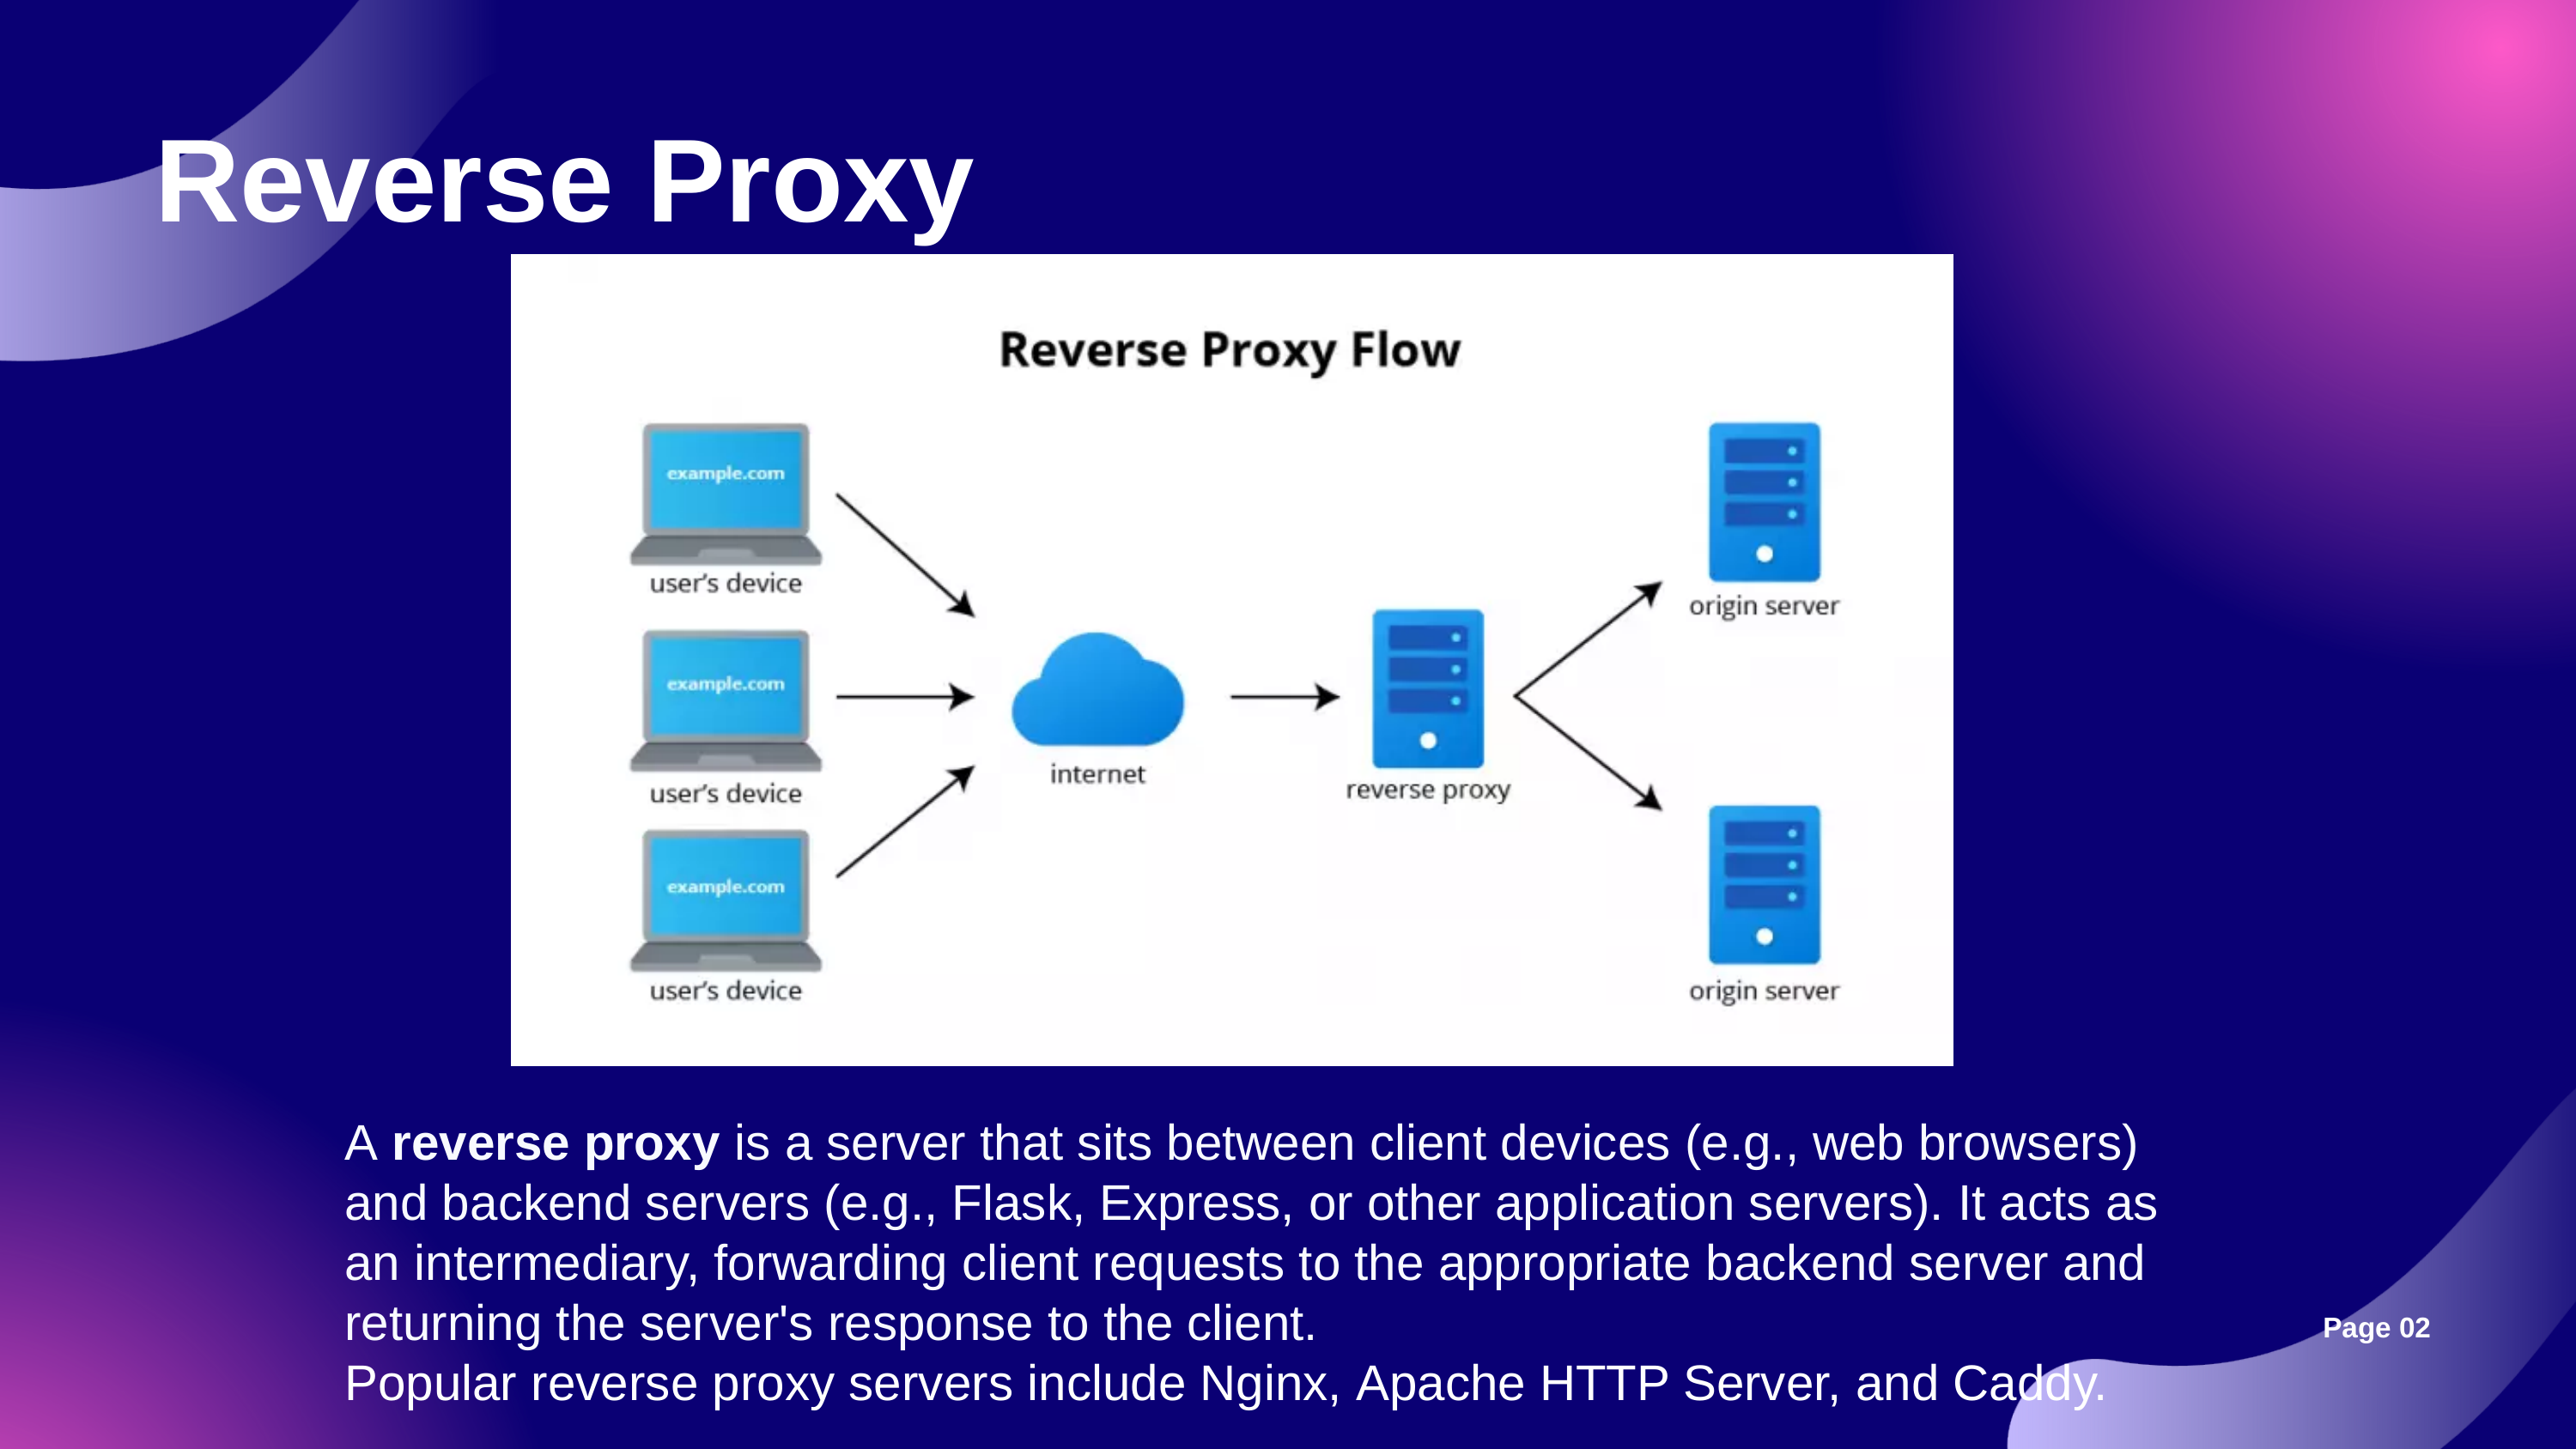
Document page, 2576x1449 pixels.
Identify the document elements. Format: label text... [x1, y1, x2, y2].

text_box [1871, 0, 2576, 676]
text_box Reverse Proxy [155, 47, 1586, 246]
text_box [2006, 992, 2576, 1449]
text_box Page 02 [2302, 1306, 2432, 1344]
text_box A reverse proxy is a server that sits between client devices (e.g., web browsers) and backend servers (e.g., Flask, Express, or other application servers). It acts as an intermediary, forwarding client requests to the appropriate backend server and returning the server's response to the client. Popular reverse proxy servers include Nginx, Apache HTTP Server, and Caddy. [331, 1103, 2242, 1417]
picture [511, 254, 1953, 1066]
text_box [0, 992, 568, 1449]
text_box [0, 0, 543, 396]
